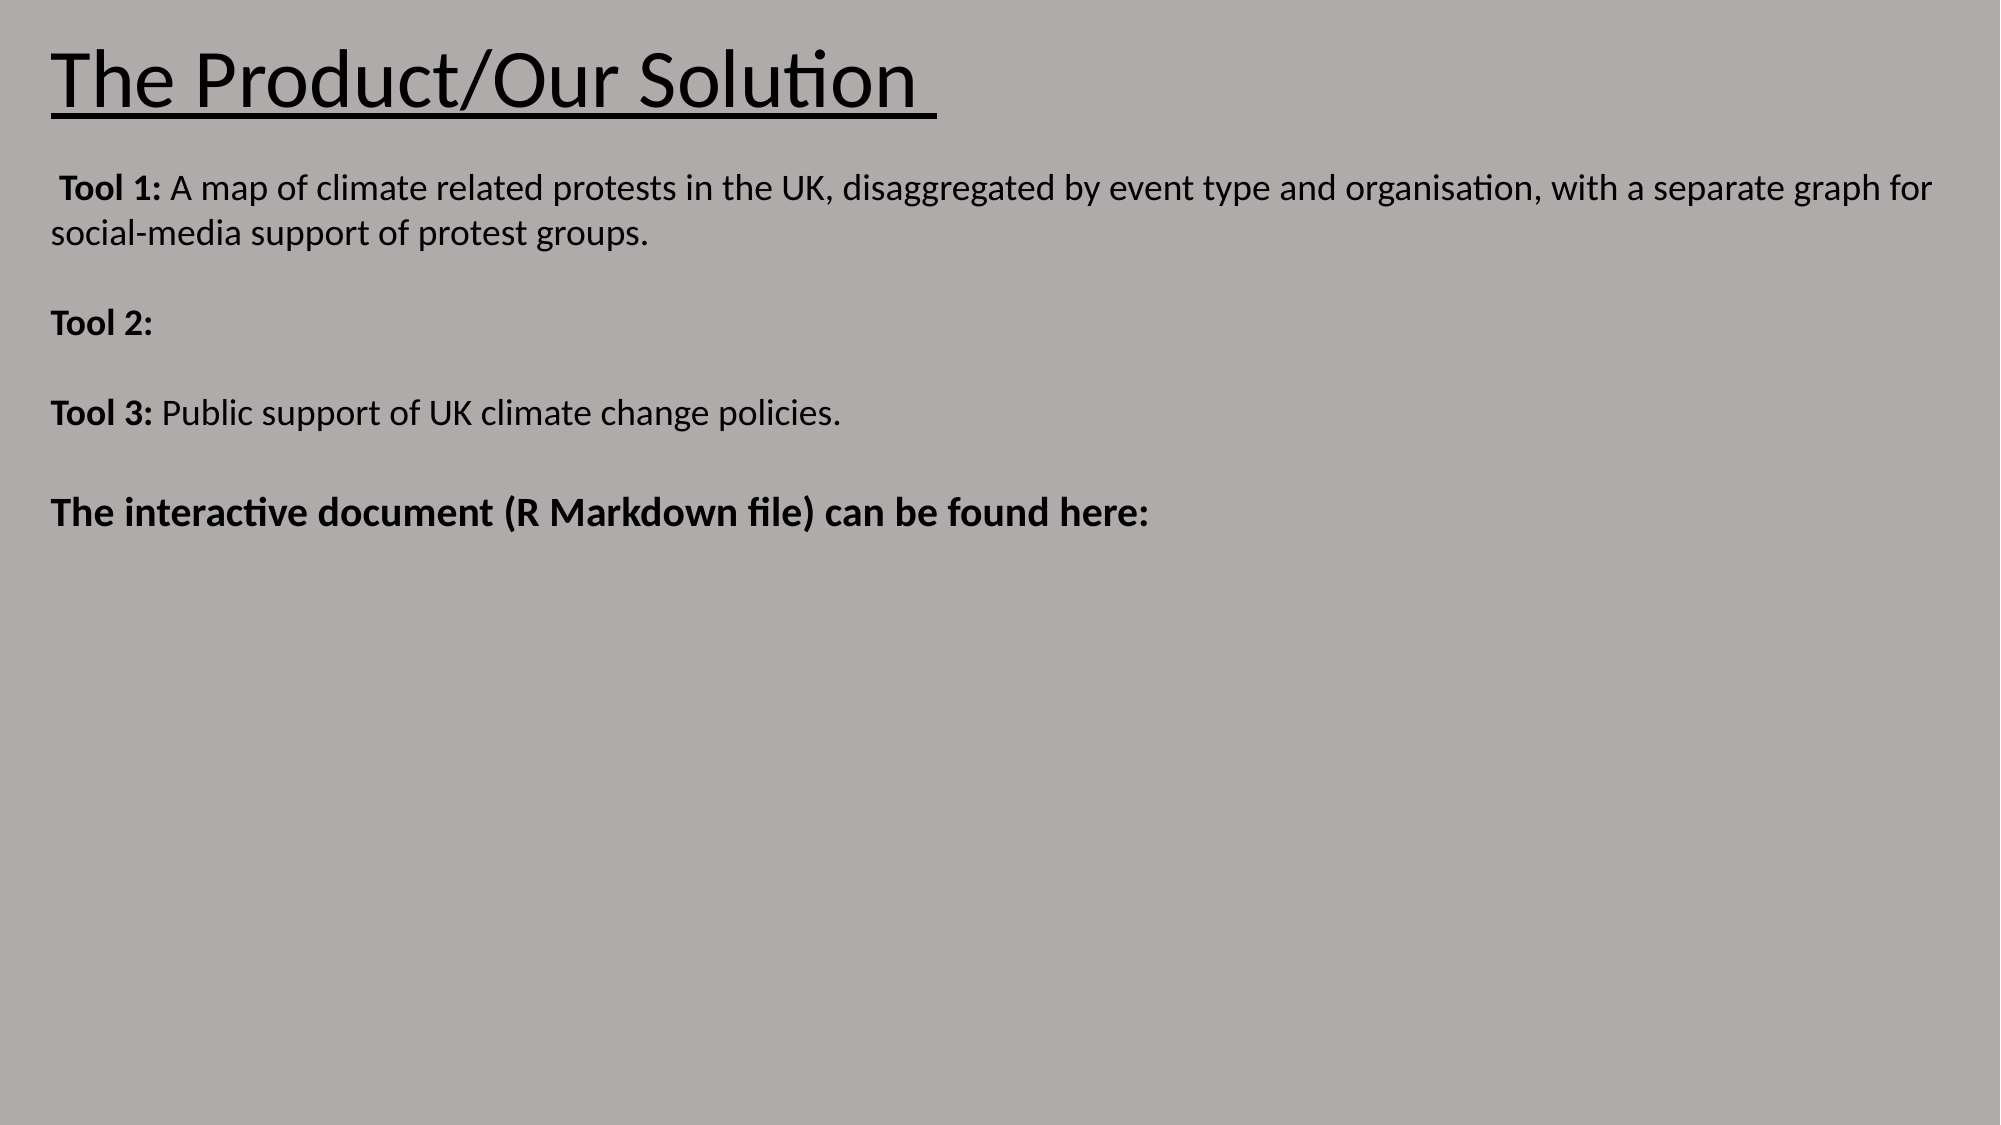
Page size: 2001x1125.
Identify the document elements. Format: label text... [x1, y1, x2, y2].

text_box The interactive document (R Markdown file) can be found here: [35, 477, 1964, 543]
text_box Tool 1: A map of climate related protests in the UK, disaggregated by event type and organisation, with a separate graph for social-media support of protest groups. Tool 2: Tool 3: Public support of UK climate change policies. [35, 155, 1964, 477]
text_box The Product/Our Solution [35, 17, 1191, 155]
